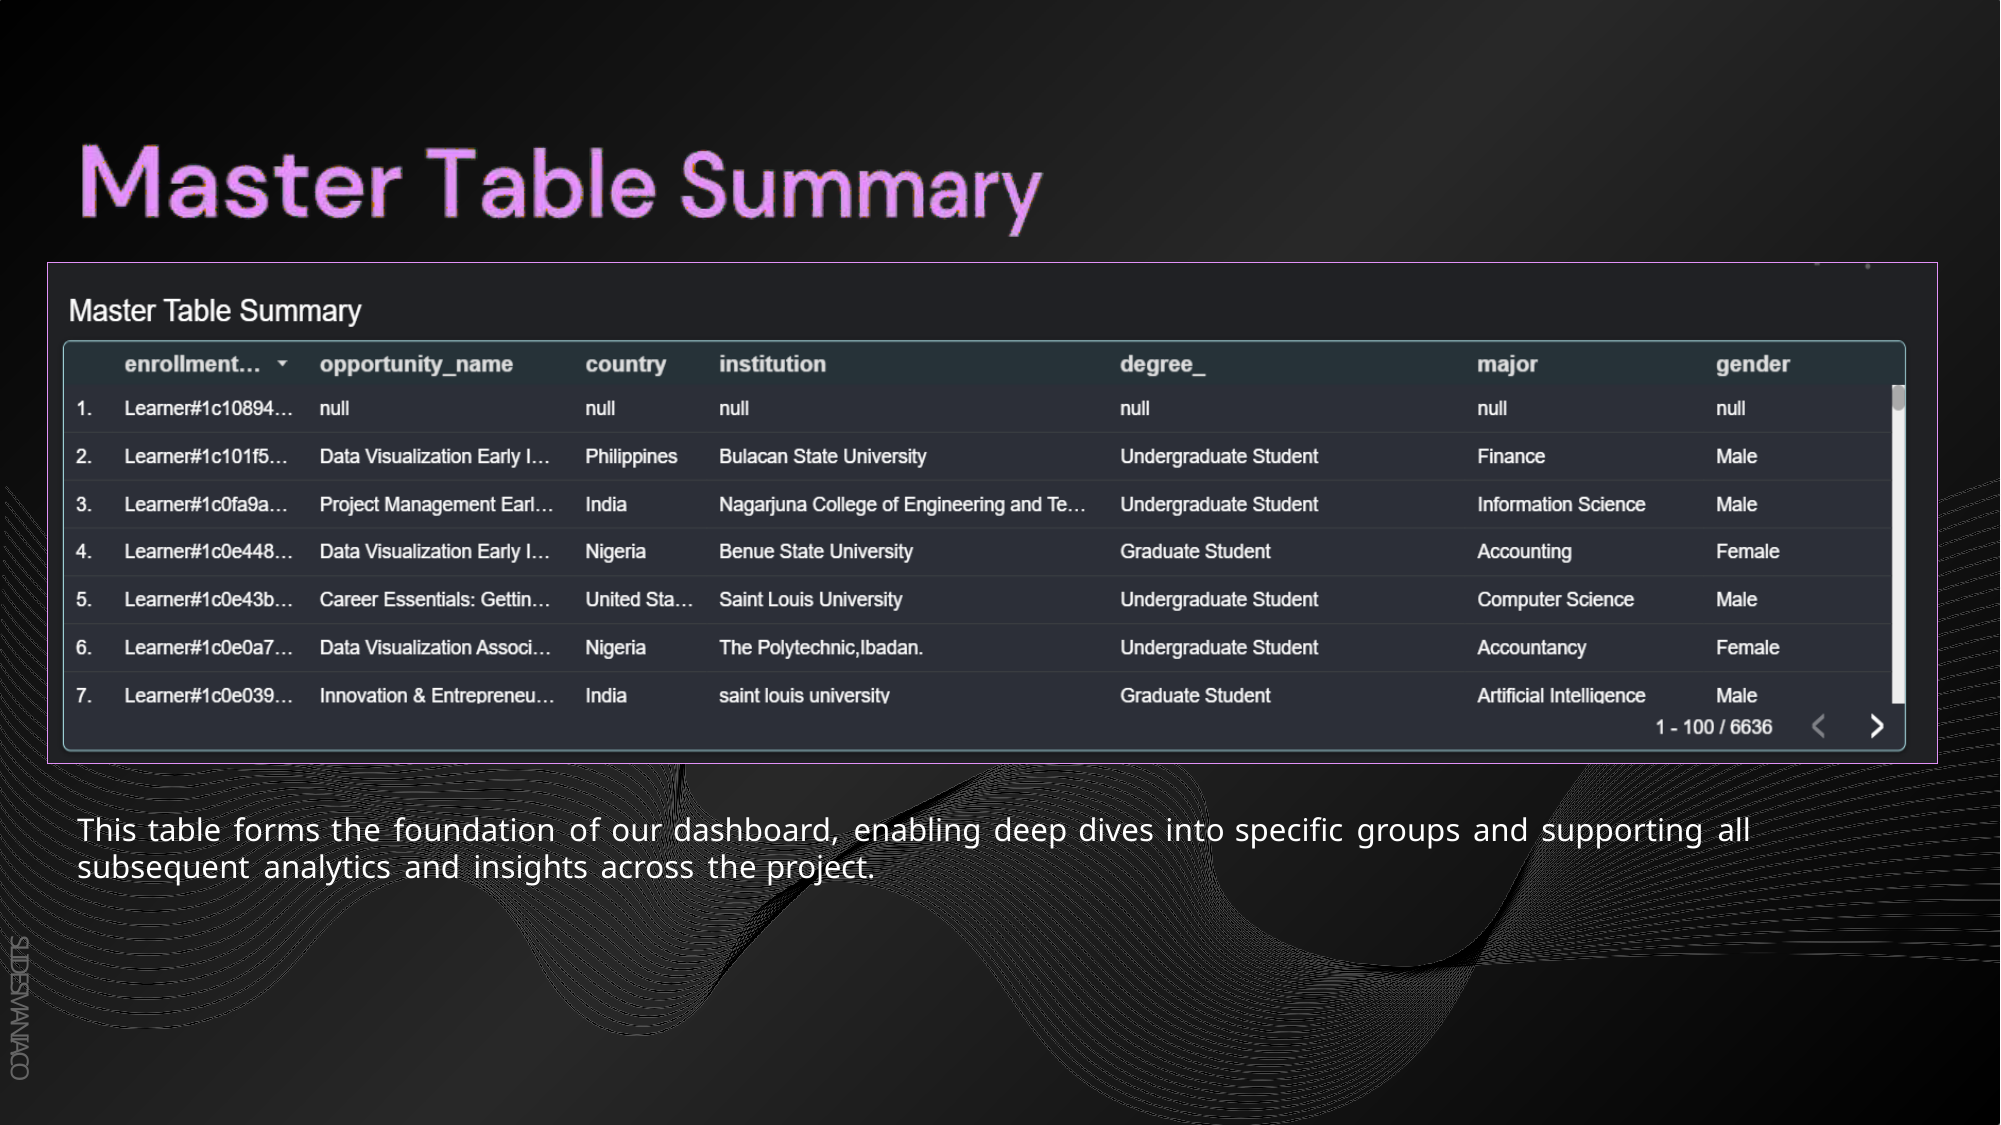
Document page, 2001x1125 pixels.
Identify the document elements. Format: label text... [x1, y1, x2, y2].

picture [0, 0, 2001, 1125]
text_box SLIDESMANIA.COM [1, 931, 36, 1087]
text_box This table forms the foundation of our dashboard, enabling deep dives into specific groups and supporting all subsequent analytics and insights across the project. [75, 808, 1850, 886]
